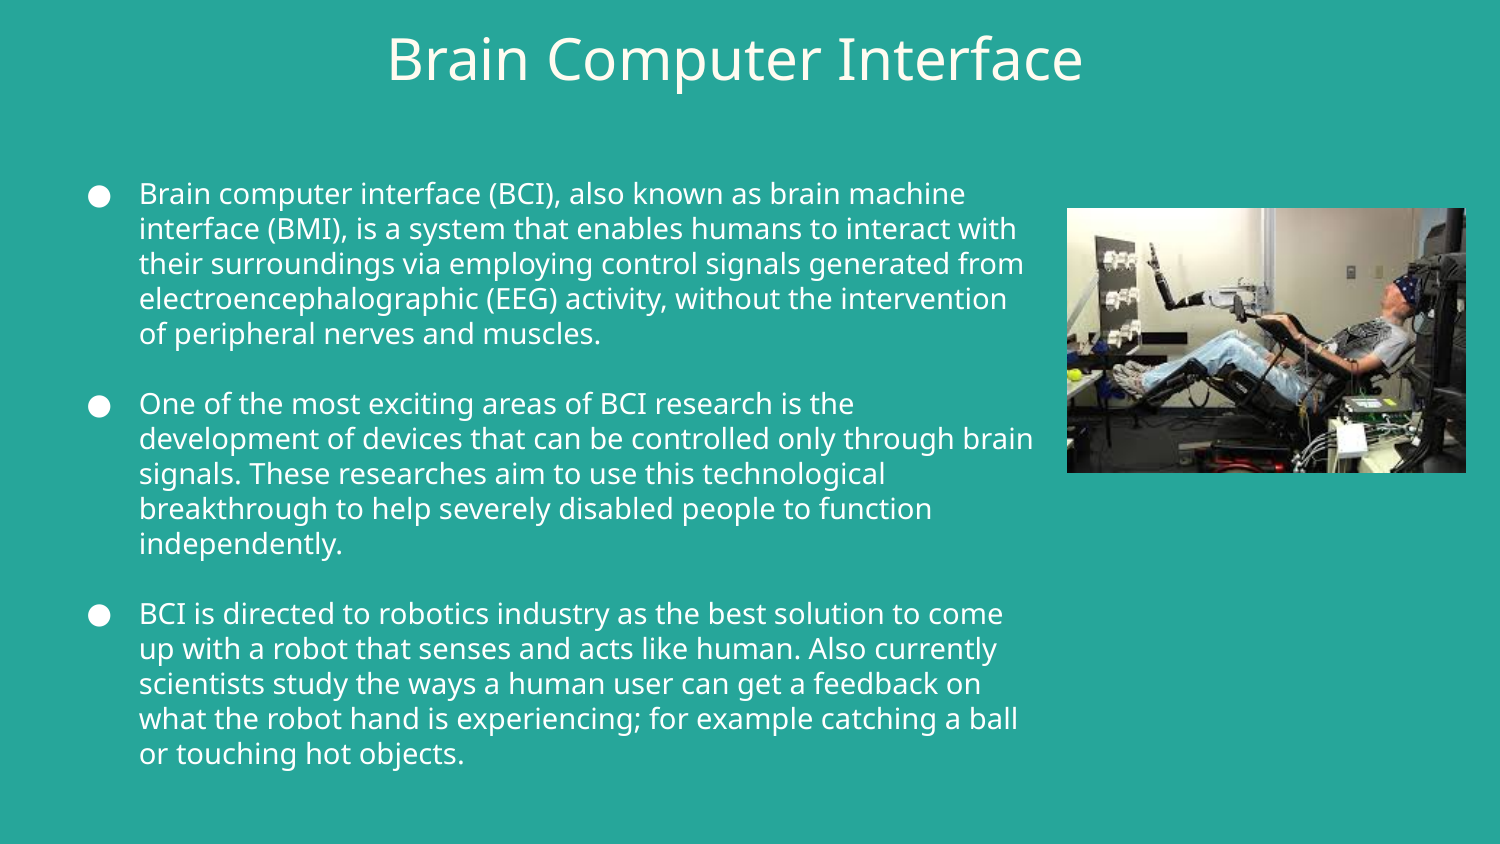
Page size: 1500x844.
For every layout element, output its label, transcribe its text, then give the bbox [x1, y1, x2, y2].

text_box Brain computer interface (BCI), also known as brain machine interface (BMI), is a system that enables humans to interact with their surroundings via employing control signals generated from electroencephalographic (EEG) activity, without the intervention of peripheral nerves and muscles. One of the most exciting areas of BCI research is the development of devices that can be controlled only through brain signals. These researches aim to use this technological breakthrough to help severely disabled people to function independently. BCI is directed to robotics industry as the best solution to come up with a robot that senses and acts like human. Also currently scientists study the ways a human user can get a feedback on what the robot hand is experiencing; for example catching a ball or touching hot objects. [48, 160, 1056, 785]
picture [1067, 207, 1467, 474]
title Brain Computer Interface [78, 9, 1393, 106]
